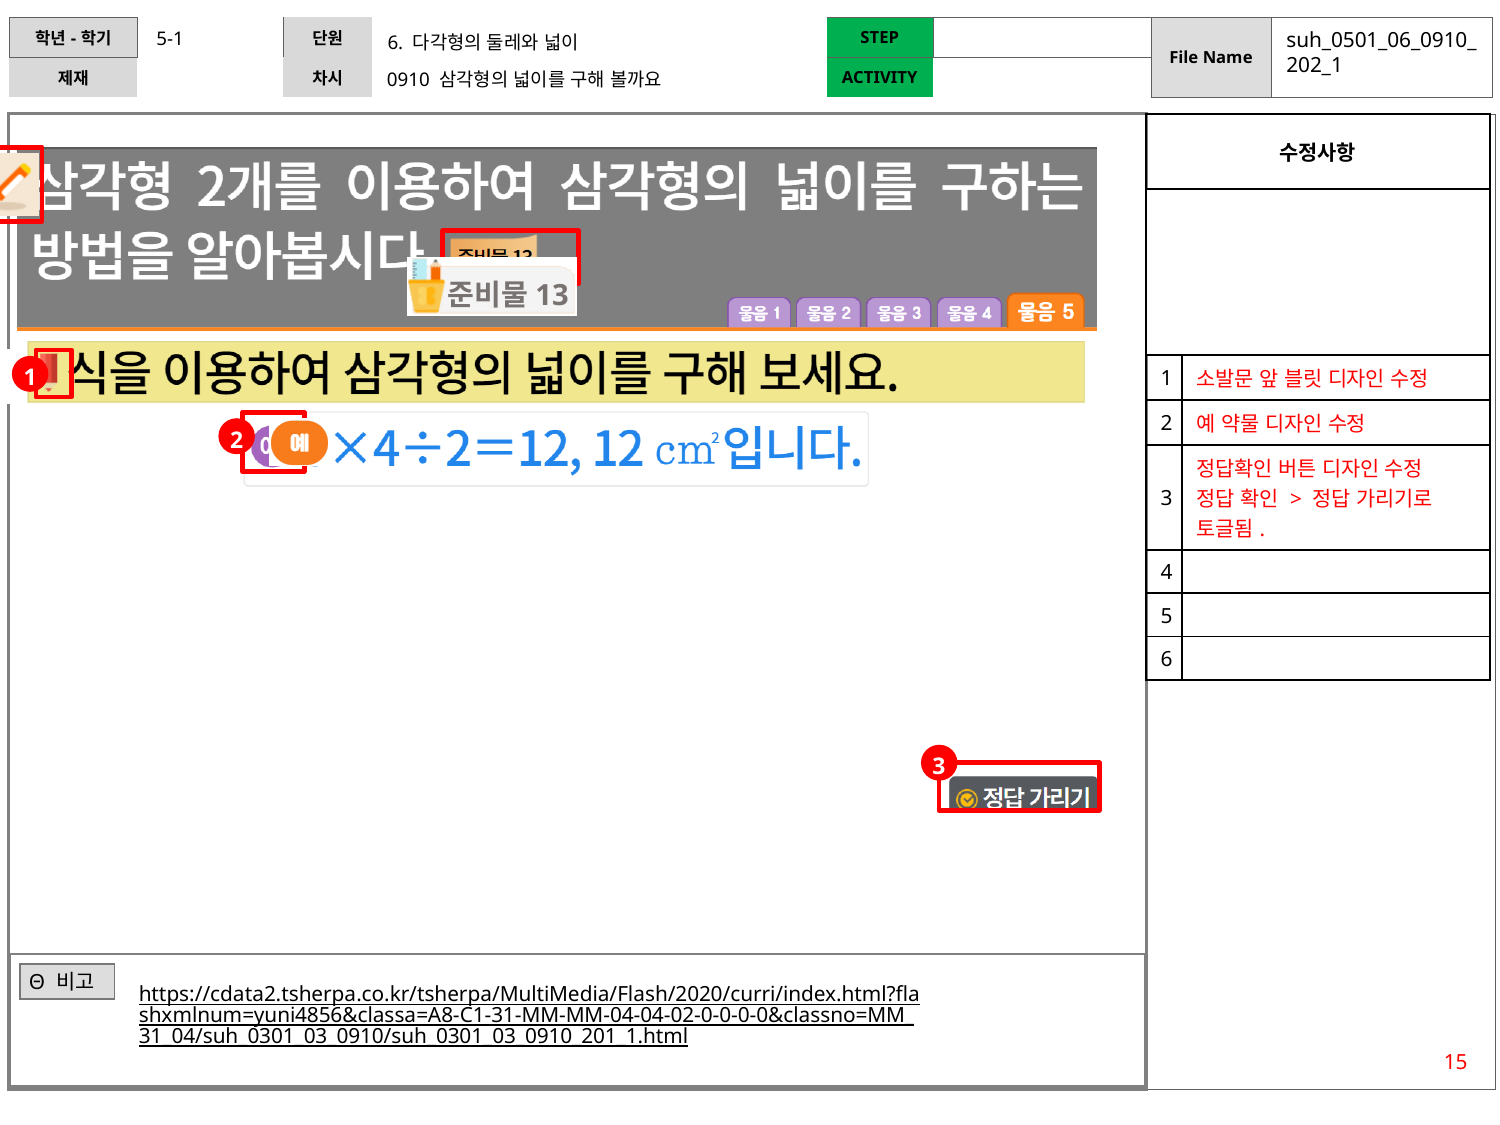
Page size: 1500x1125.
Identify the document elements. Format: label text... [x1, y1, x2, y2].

table_cell 예 약물 디자인 수정 [1183, 401, 1489, 444]
table_cell [1183, 637, 1489, 679]
text_box 0910 삼각형의 넓이를 구해 볼까요 [372, 60, 821, 96]
table_cell 3 [1147, 446, 1181, 549]
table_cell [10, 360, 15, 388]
picture [0, 147, 1097, 813]
table_cell 정답확인 버튼 디자인 수정 정답 확인 > 정답 가리기로 토글됨. [1183, 446, 1489, 549]
text_box 5-1 [141, 18, 284, 55]
table_cell 소발문 앞 블릿 디자인 수정 [1183, 356, 1489, 399]
table_cell [1147, 190, 1489, 354]
table_header 수정사항 [1147, 115, 1489, 188]
text_box 6. 다각형의 둘레와 넓이 [372, 23, 828, 48]
table_cell 4 [1147, 551, 1181, 592]
table_cell 2 [1147, 401, 1181, 444]
text_box [0, 145, 18, 152]
table_cell [1183, 551, 1489, 592]
table_cell [1183, 594, 1489, 636]
table_cell 5 [1147, 594, 1181, 636]
text_box https://cdata2.tsherpa.co.kr/tsherpa/MultiMedia/Flash/2020/curri/index.html?flashxmlnum=yuni4856&classa=A8-C1-31-MM-MM-04-04-02-0-0-0-0&classno=MM_31_04/suh_0301_03_0910/suh_0301_03_0910_201_1.html [123, 973, 939, 1042]
text_box suh_0501_06_0910_202_1 [1271, 18, 1500, 84]
table_cell 1 [1147, 356, 1181, 399]
picture [0, 349, 10, 405]
table_cell 6 [1147, 637, 1181, 679]
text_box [406, 257, 587, 321]
